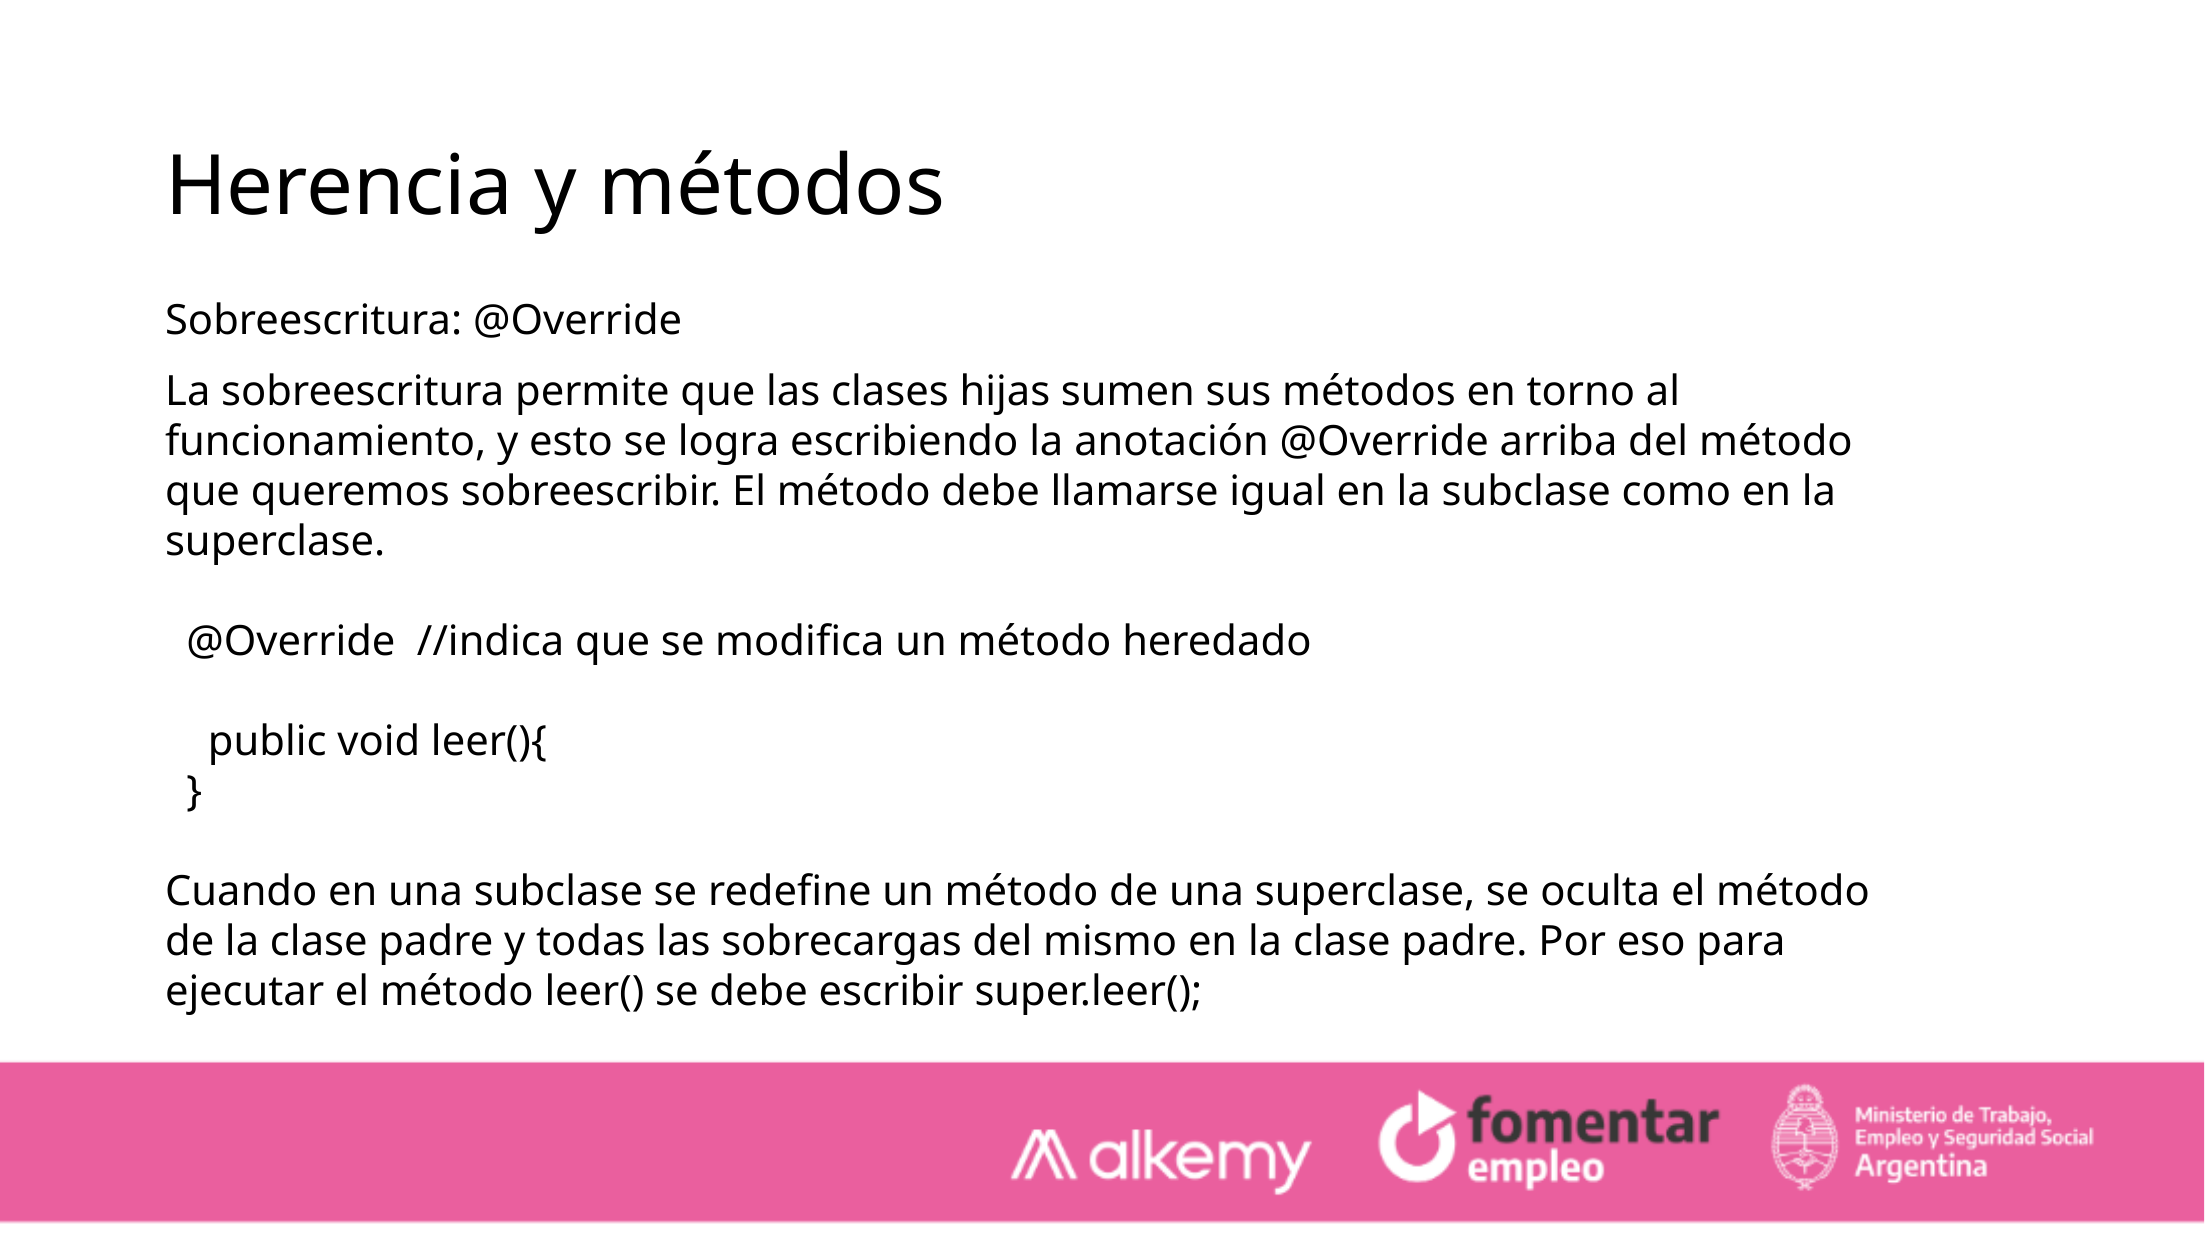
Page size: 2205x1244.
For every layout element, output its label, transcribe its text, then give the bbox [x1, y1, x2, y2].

text_box Herencia y métodos [150, 116, 1236, 247]
picture [0, 0, 2205, 1244]
text_box Sobreescritura: @Override La sobreescritura permite que las clases hijas sumen sus métodos en torno al funcionamiento, y esto se logra escribiendo la anotación @Override arriba del método que queremos sobreescribir. El método debe llamarse igual en la subclase como en la superclase. @Override //indica que se modifica un método heredado public void leer(){ } Cuando en una subclase se redefine un método de una superclase, se oculta el método de la clase padre y todas las sobrecargas del mismo en la clase padre. Por eso para ejecutar el método leer() se debe escribir super.leer(); [149, 277, 1891, 1029]
